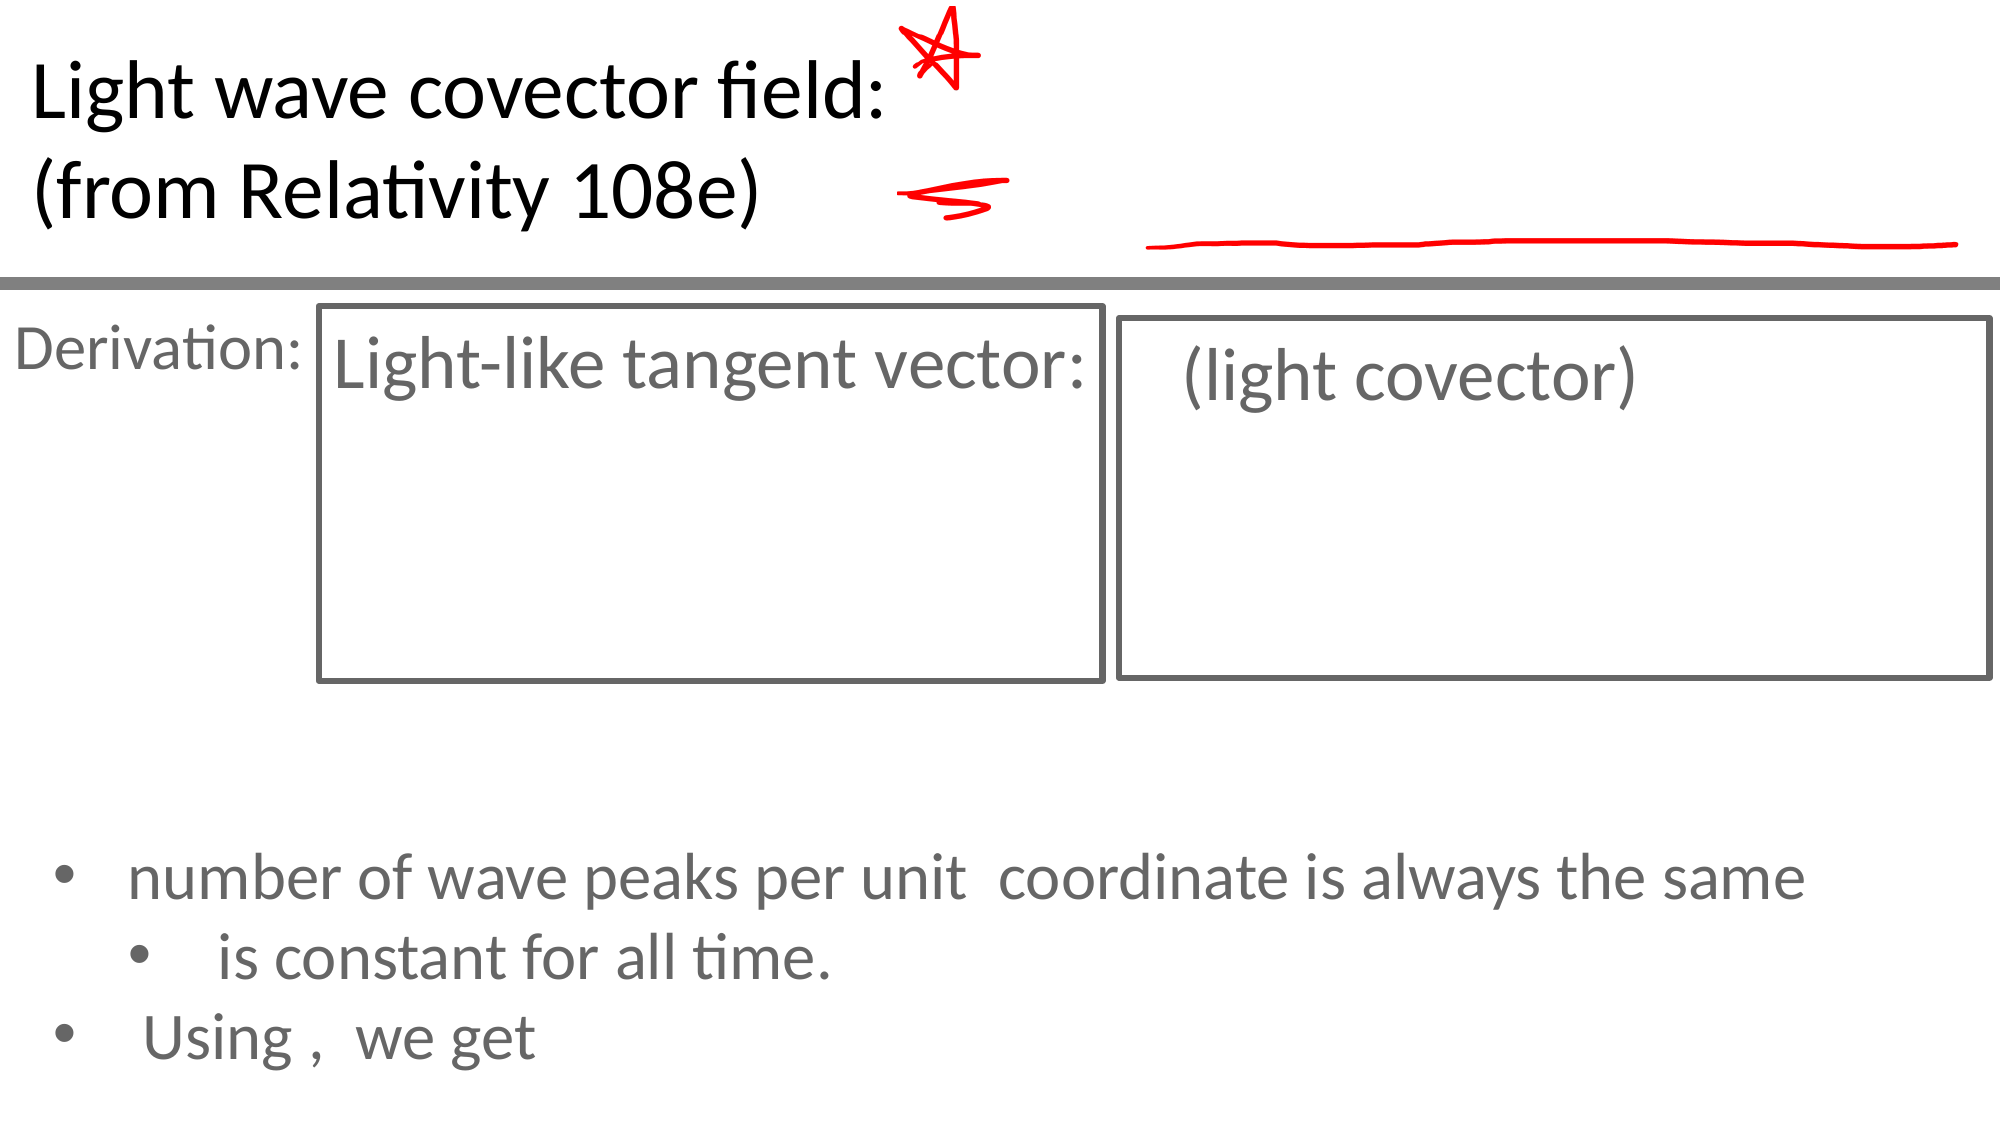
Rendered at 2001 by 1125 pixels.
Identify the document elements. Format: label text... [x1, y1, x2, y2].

text_box [0, 300, 2000, 1125]
text_box Light wave covector field: (from Relativity 108e) [16, 27, 897, 243]
picture [897, 6, 1968, 259]
